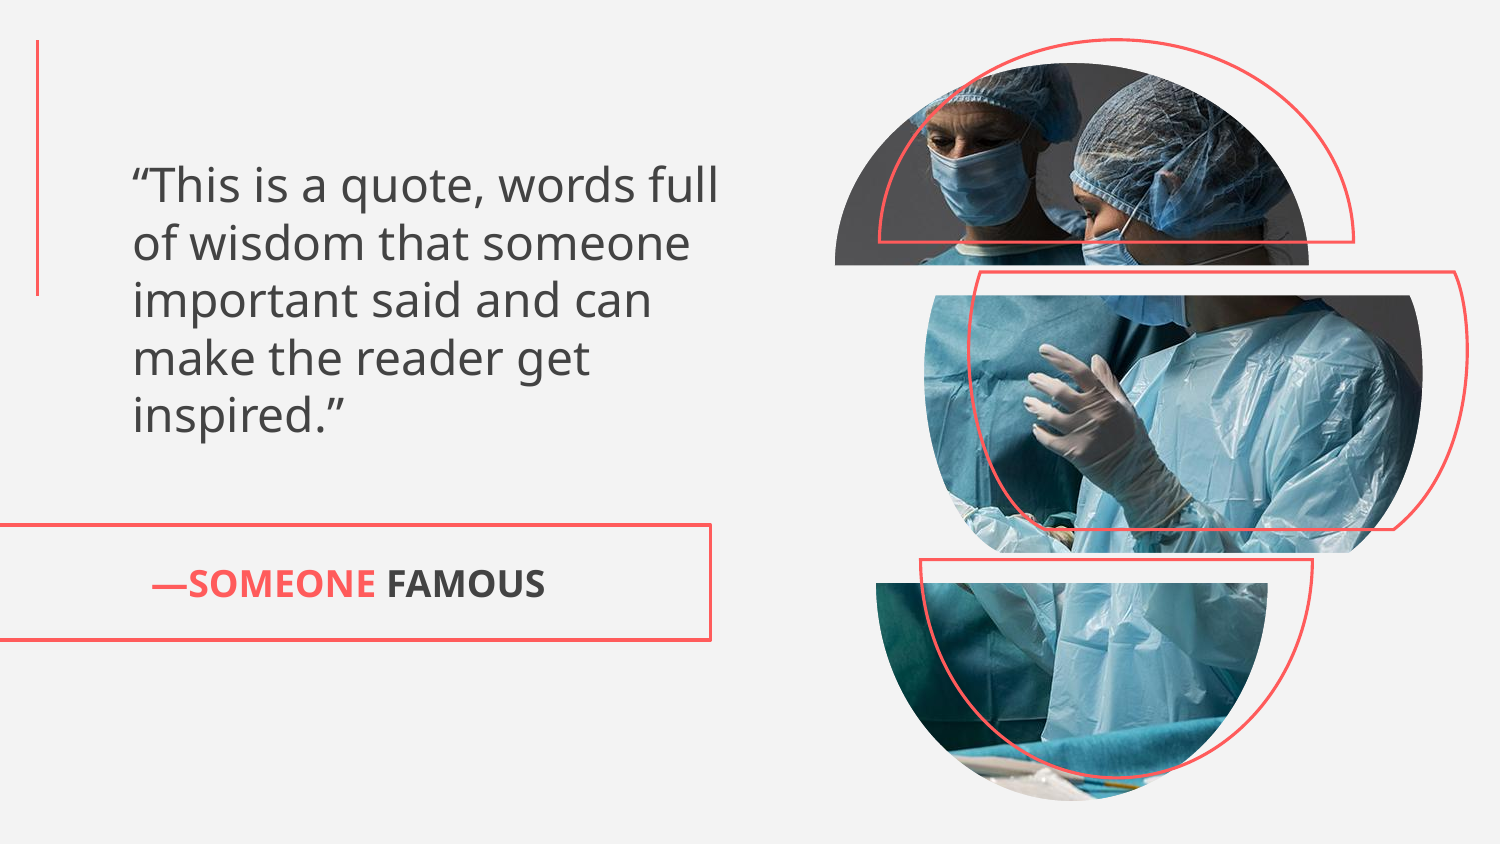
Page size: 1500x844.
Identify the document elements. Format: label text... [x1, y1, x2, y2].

title —SOMEONE FAMOUS [0, 523, 712, 642]
subtitle “This is a quote, words full of wisdom that someone important said and can make the reader get inspired.” [117, 140, 755, 407]
text_box [794, 8, 1464, 844]
picture [822, 39, 1436, 829]
